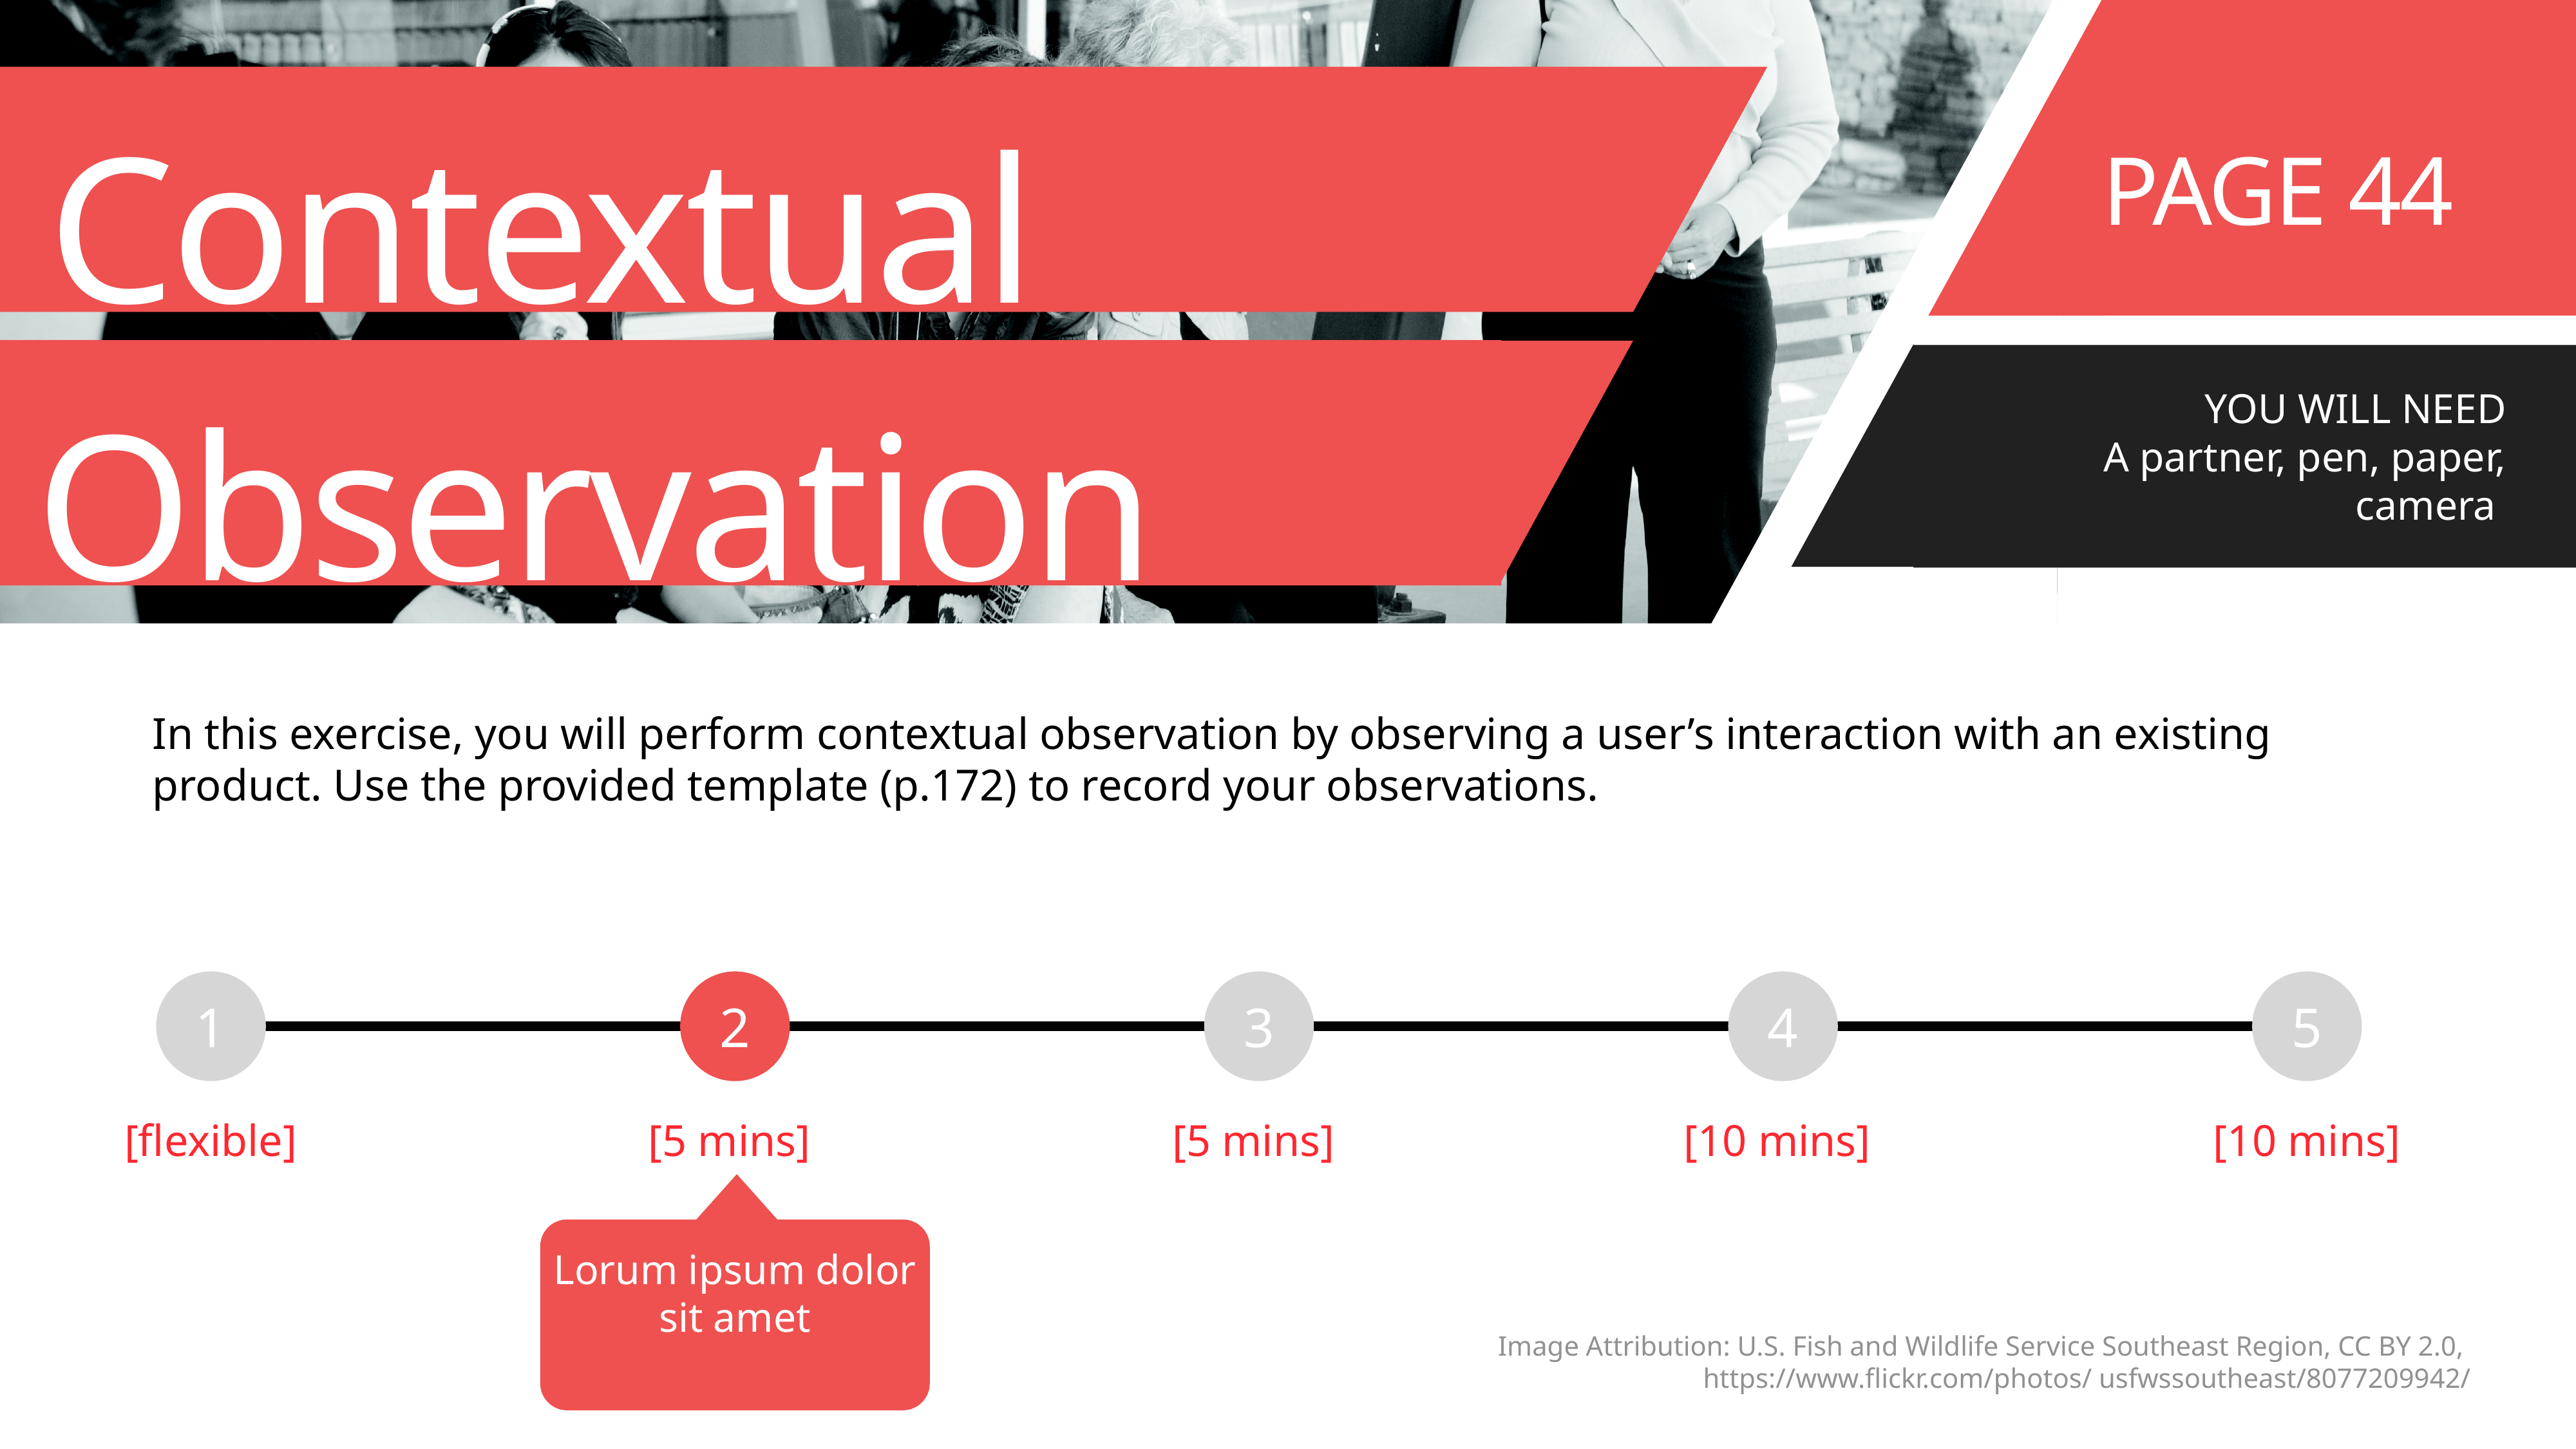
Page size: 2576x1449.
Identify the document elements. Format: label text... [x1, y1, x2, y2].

text_box Lorum ipsum dolor sit amet [547, 1401, 923, 1410]
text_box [0, 0, 2576, 1401]
